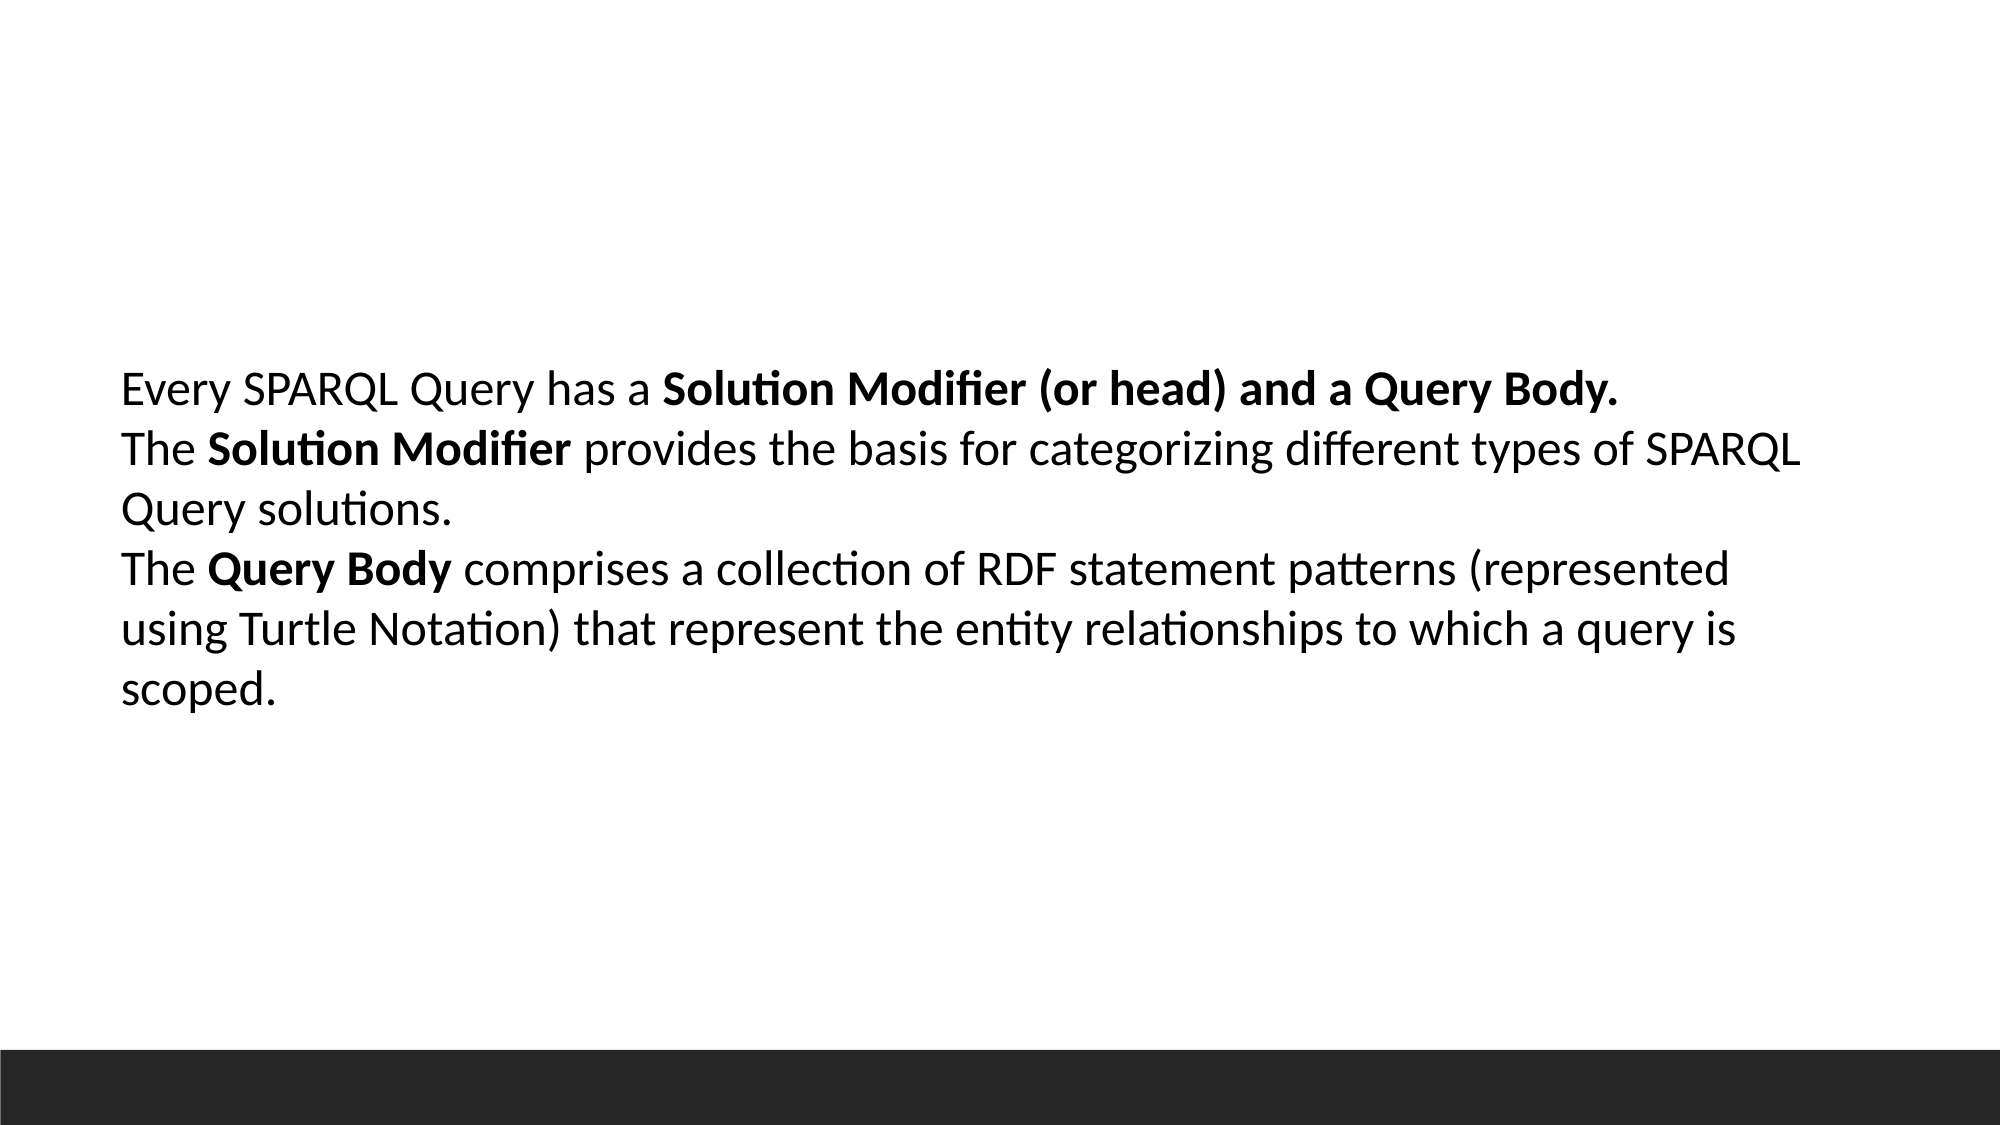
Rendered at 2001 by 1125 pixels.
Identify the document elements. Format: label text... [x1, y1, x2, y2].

text_box Every SPARQL Query has a Solution Modifier (or head) and a Query Body. The Solution Modifier provides the basis for categorizing different types of SPARQL Query solutions. The Query Body comprises a collection of RDF statement patterns (represented using Turtle Notation) that represent the entity relationships to which a query is scoped. [106, 348, 1837, 723]
